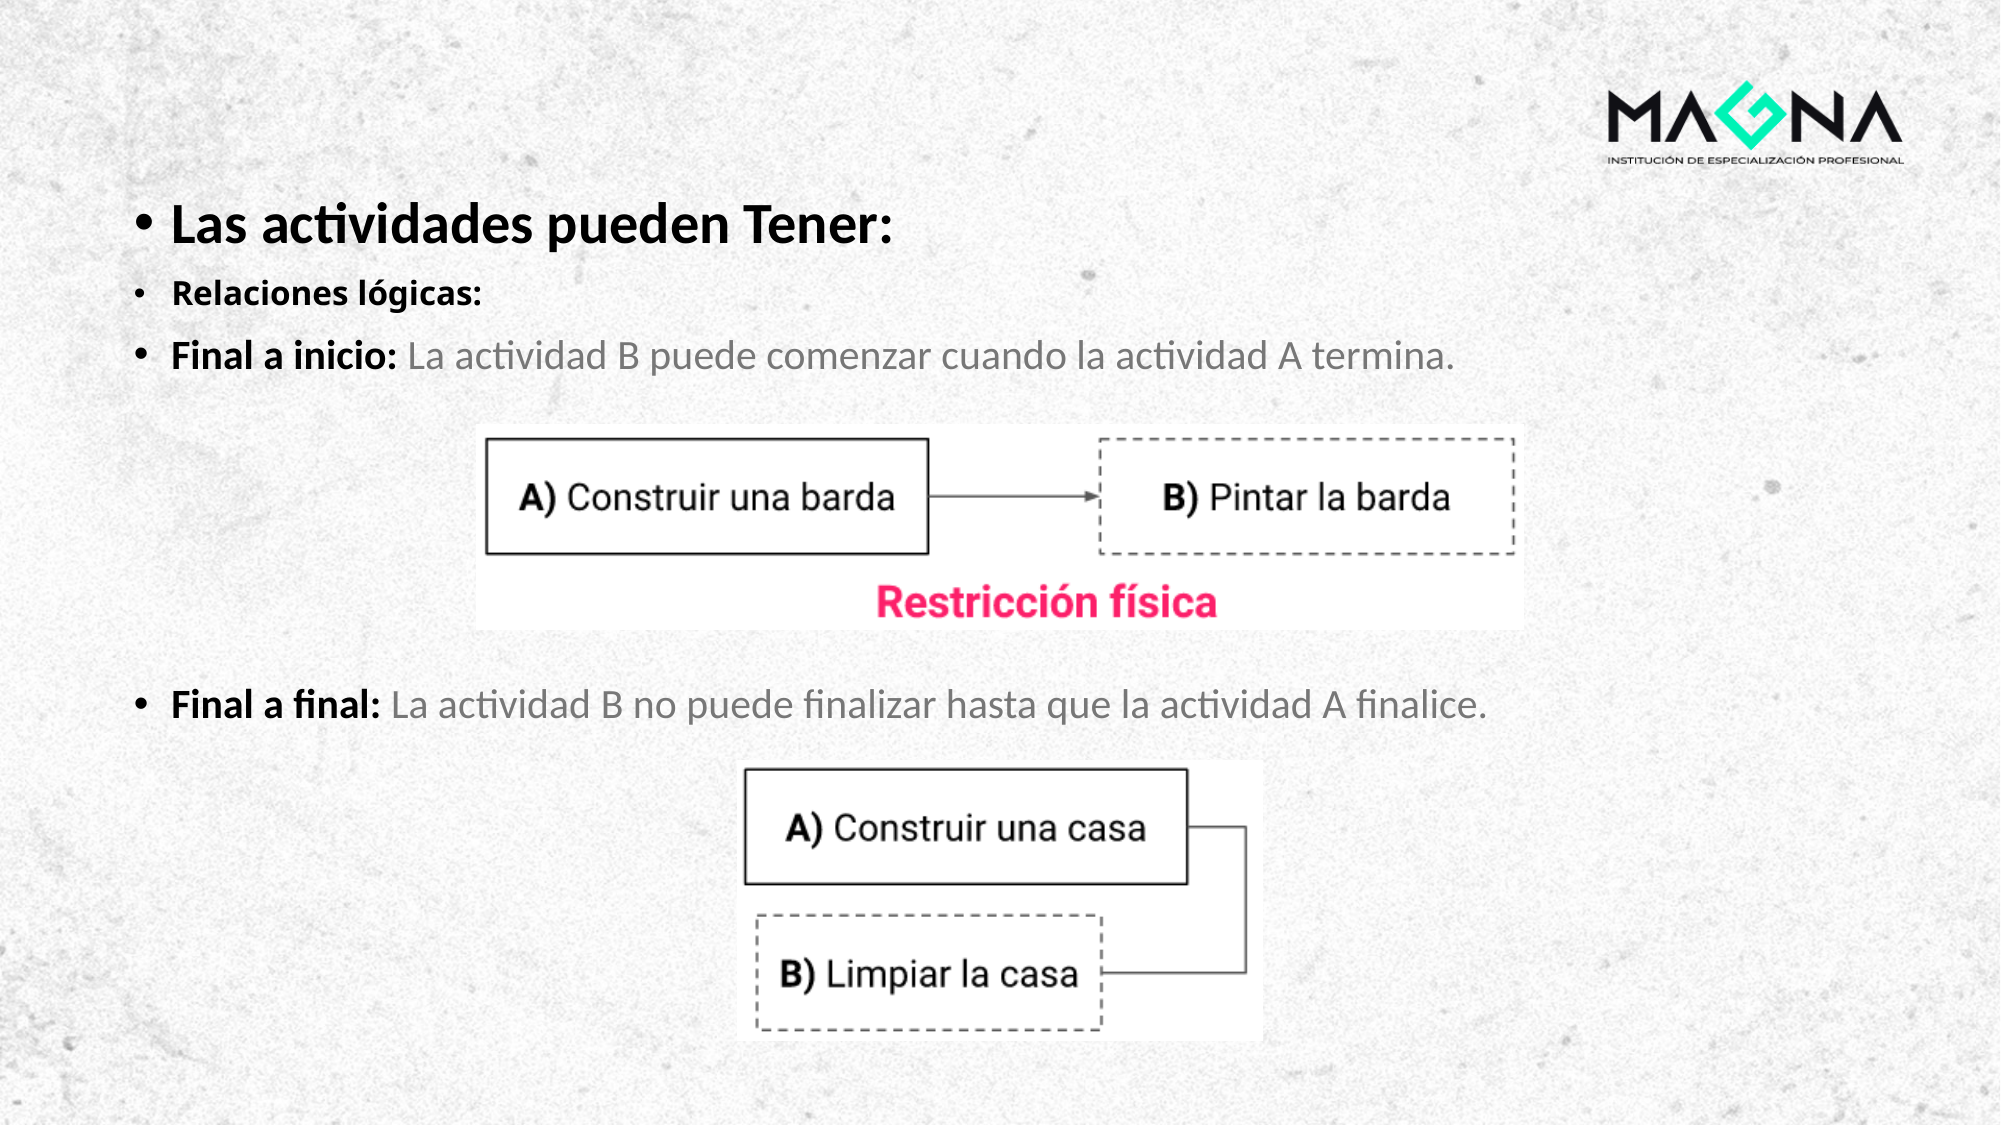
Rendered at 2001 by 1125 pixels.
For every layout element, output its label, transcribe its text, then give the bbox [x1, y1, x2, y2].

list Las actividades pueden Tener: Relaciones lógicas: Final a inicio: La actividad B puede comenzar cuando la actividad A termina. Final a final: La actividad B no puede finalizar hasta que la actividad A finalice. [118, 185, 1920, 986]
picture [0, 0, 2001, 1125]
